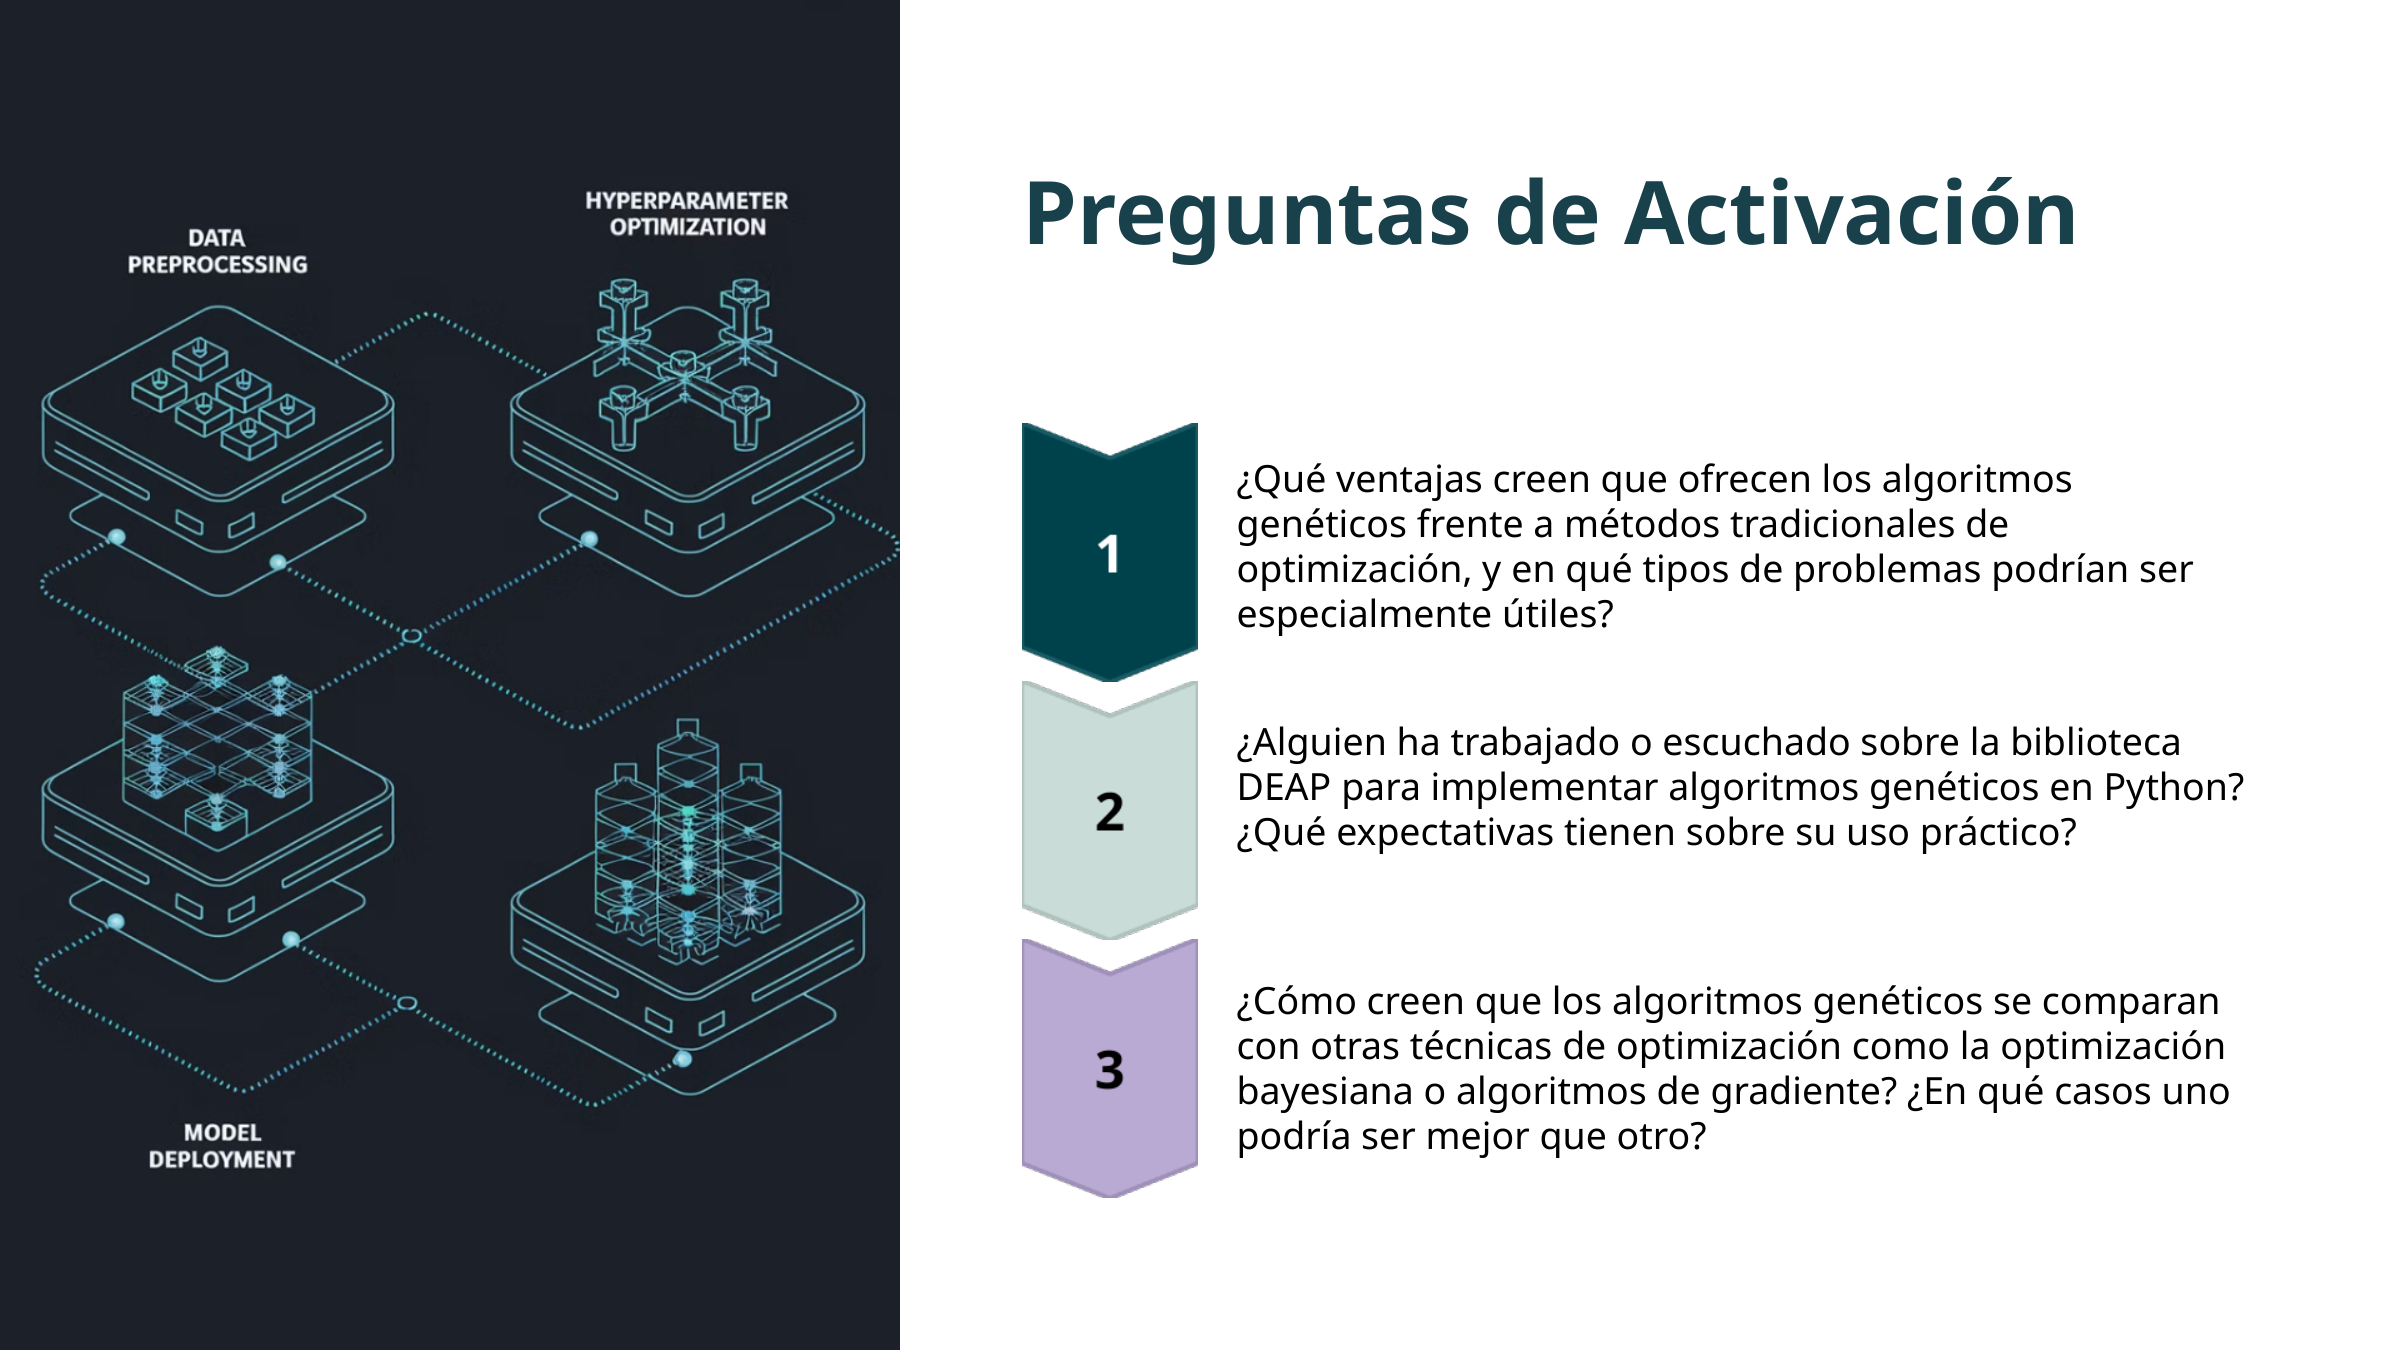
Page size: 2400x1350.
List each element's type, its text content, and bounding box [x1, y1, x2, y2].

text_box ¿Alguien ha trabajado o escuchado sobre la biblioteca DEAP para implementar algoritmos genéticos en Python? ¿Qué expectativas tienen sobre su uso práctico? [1221, 710, 2285, 861]
text_box ¿Qué ventajas creen que ofrecen los algoritmos genéticos frente a métodos tradicionales de optimización, y en qué tipos de problemas podrían ser especialmente útiles? [1221, 447, 2239, 643]
text_box ¿Cómo creen que los algoritmos genéticos se comparan con otras técnicas de optimización como la optimización bayesiana o algoritmos de gradiente? ¿En qué casos uno podría ser mejor que otro? [1221, 969, 2285, 1165]
picture [1022, 423, 1198, 1198]
picture [0, 0, 900, 1350]
text_box Preguntas de Activación [1022, 152, 2130, 372]
